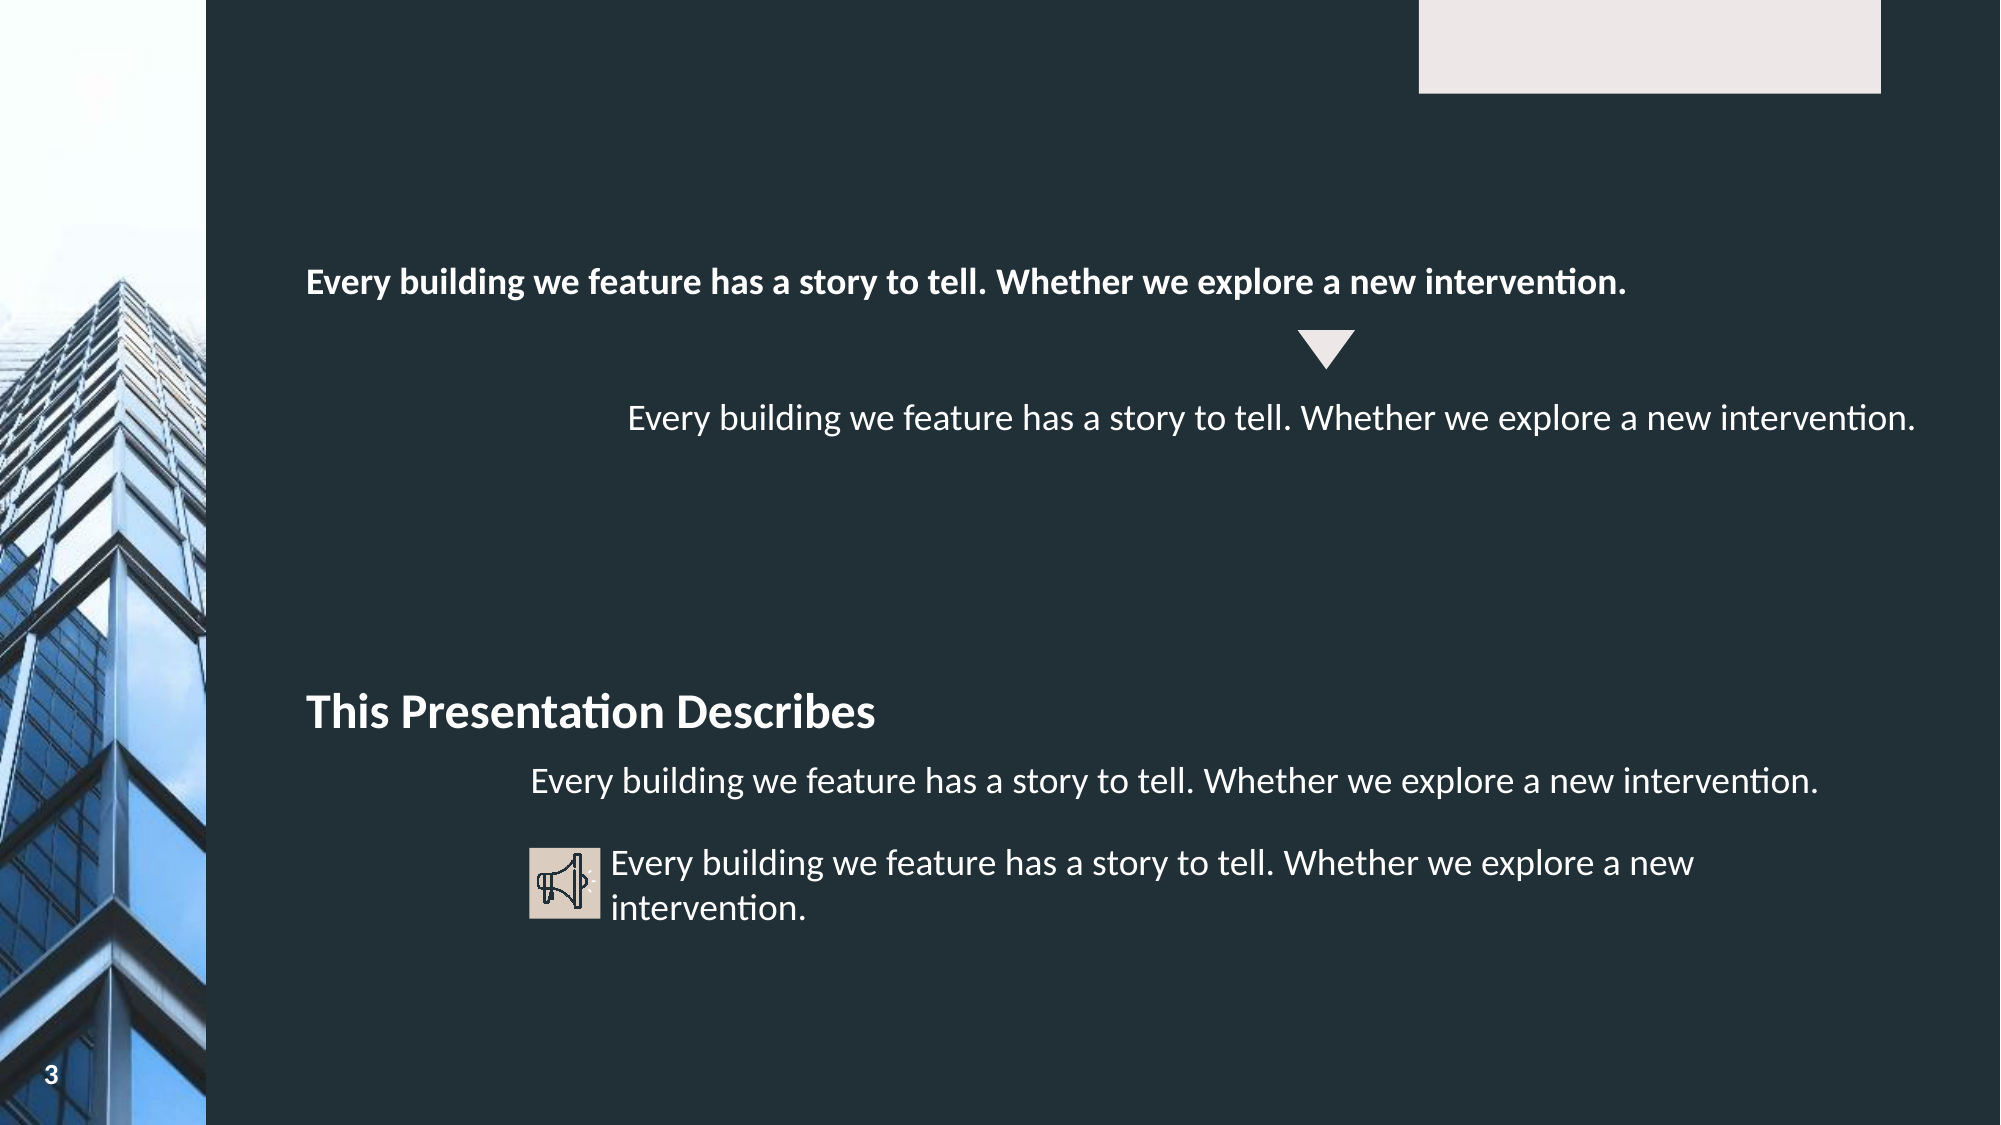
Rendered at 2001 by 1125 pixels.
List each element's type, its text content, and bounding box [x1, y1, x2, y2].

text_box Every building we feature has a story to tell. Whether we explore a new intervention. [291, 250, 1721, 328]
text_box Every building we feature has a story to tell. Whether we explore a new intervention. [612, 385, 2000, 464]
text_box Every building we feature has a story to tell. Whether we explore a new intervention. [515, 748, 1903, 827]
text_box [1418, 0, 1882, 95]
picture [0, 0, 206, 1125]
text_box This Presentation Describes [291, 670, 1458, 749]
text_box [1295, 329, 1357, 372]
text_box Every building we feature has a story to tell. Whether we explore a new intervention. [595, 830, 1721, 909]
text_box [529, 847, 601, 919]
